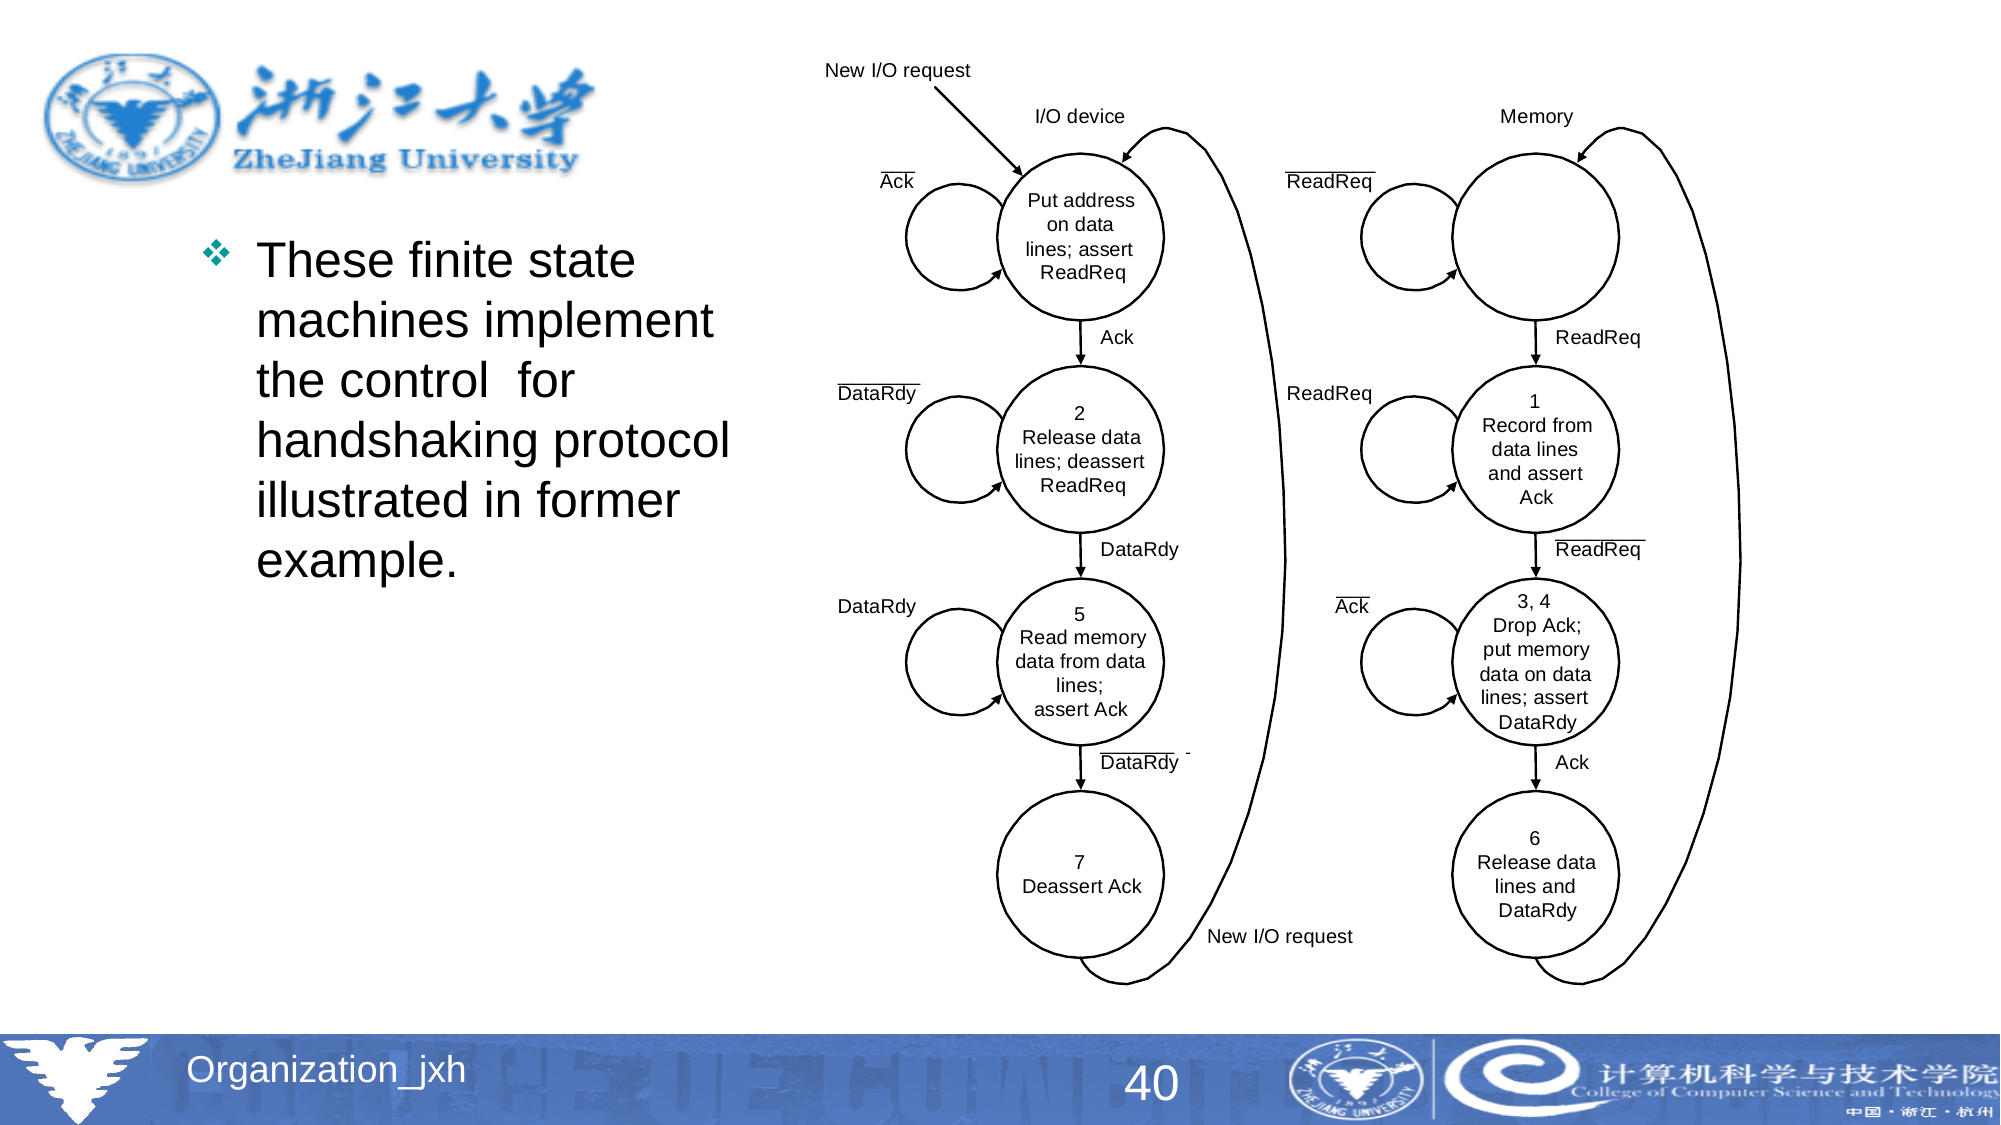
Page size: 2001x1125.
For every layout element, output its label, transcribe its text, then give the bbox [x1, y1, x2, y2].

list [822, 53, 1745, 988]
picture [0, 1034, 2000, 1125]
picture [31, 46, 604, 188]
text_box These finite state machines implement the control for handshaking protocol illustrated in former example. [184, 220, 776, 1083]
